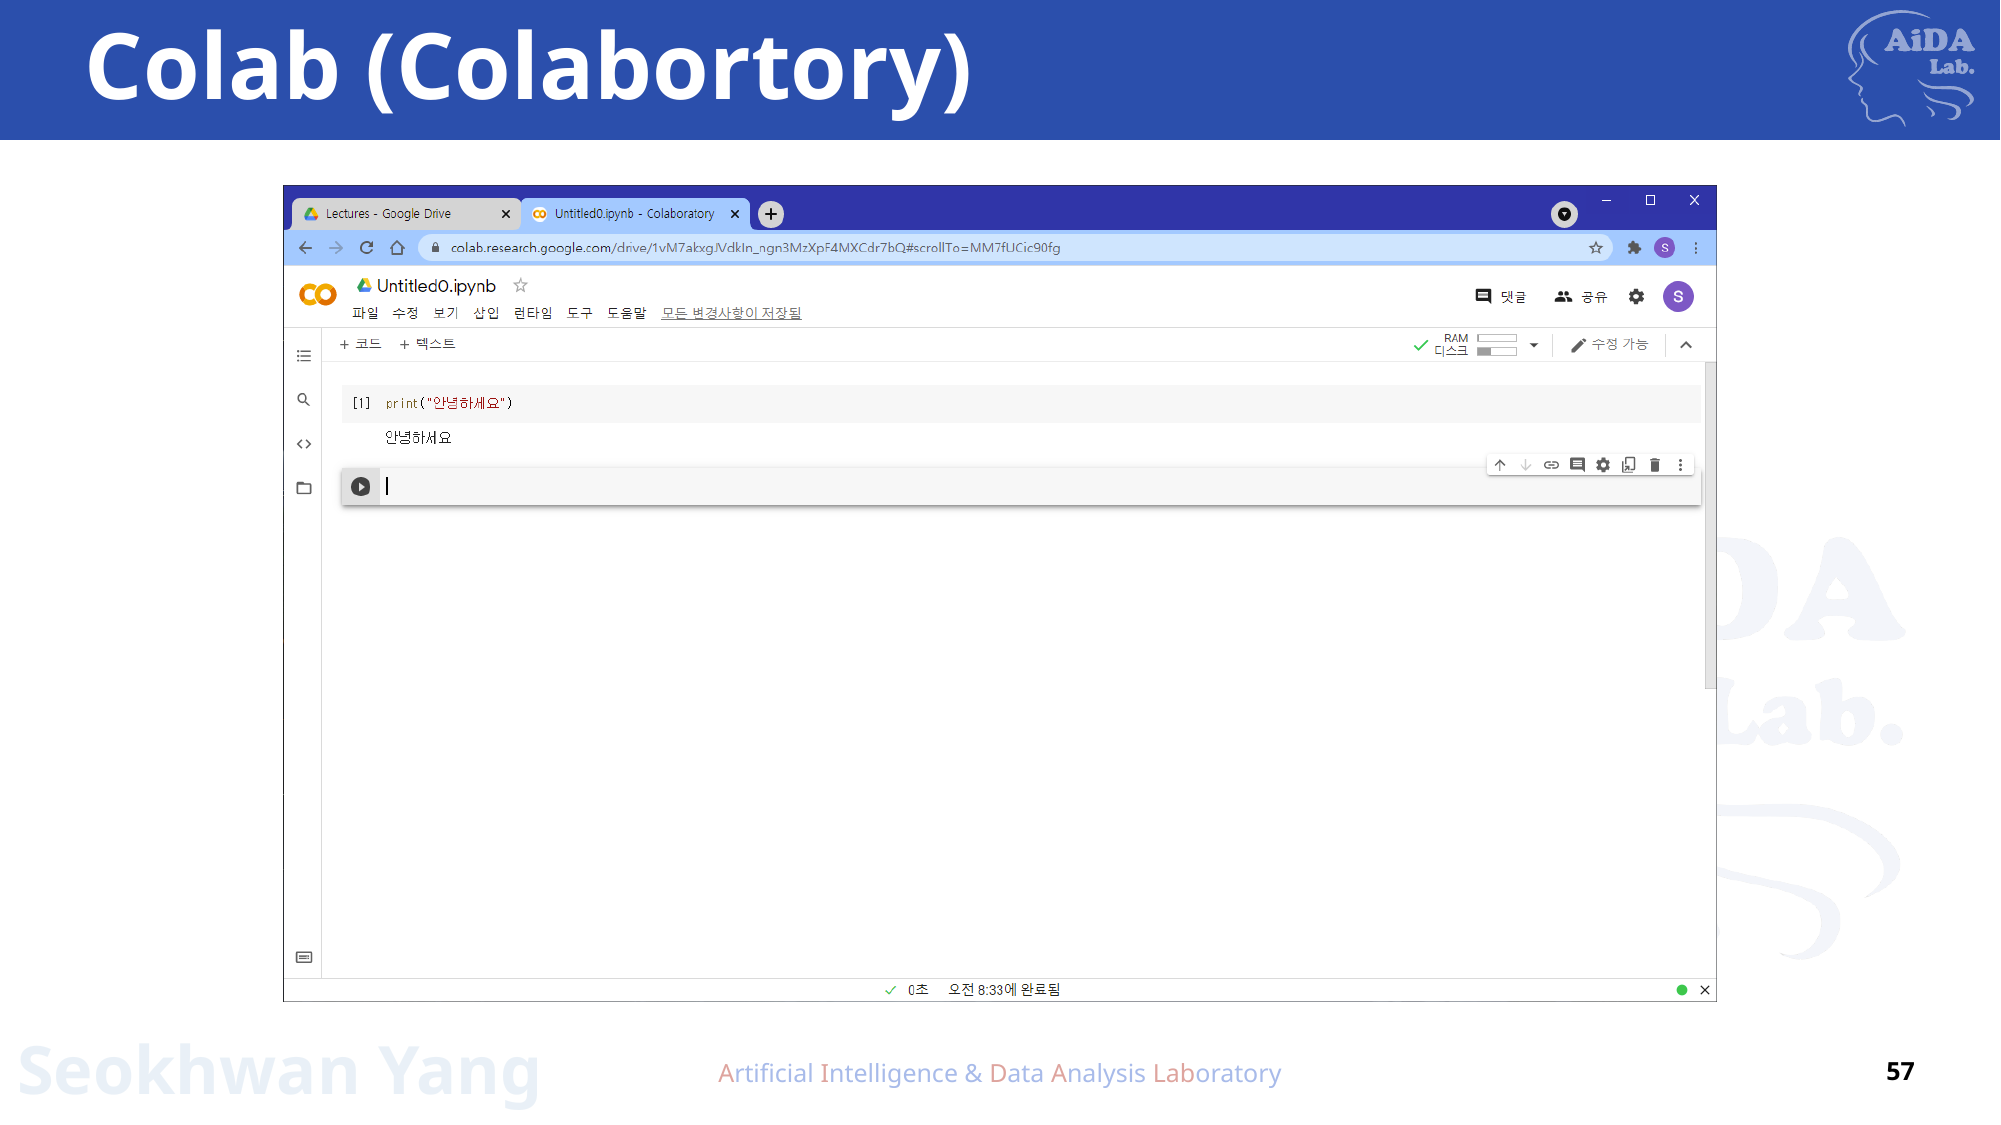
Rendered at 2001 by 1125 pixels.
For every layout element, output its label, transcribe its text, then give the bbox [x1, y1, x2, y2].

footer Artificial Intelligence & Data Analysis Laboratory [662, 1042, 1338, 1103]
picture [282, 185, 1717, 1002]
title Colab (Colabortory) [69, 7, 1823, 133]
slide_number 57 [1412, 1042, 1930, 1103]
picture [1842, 7, 1980, 133]
